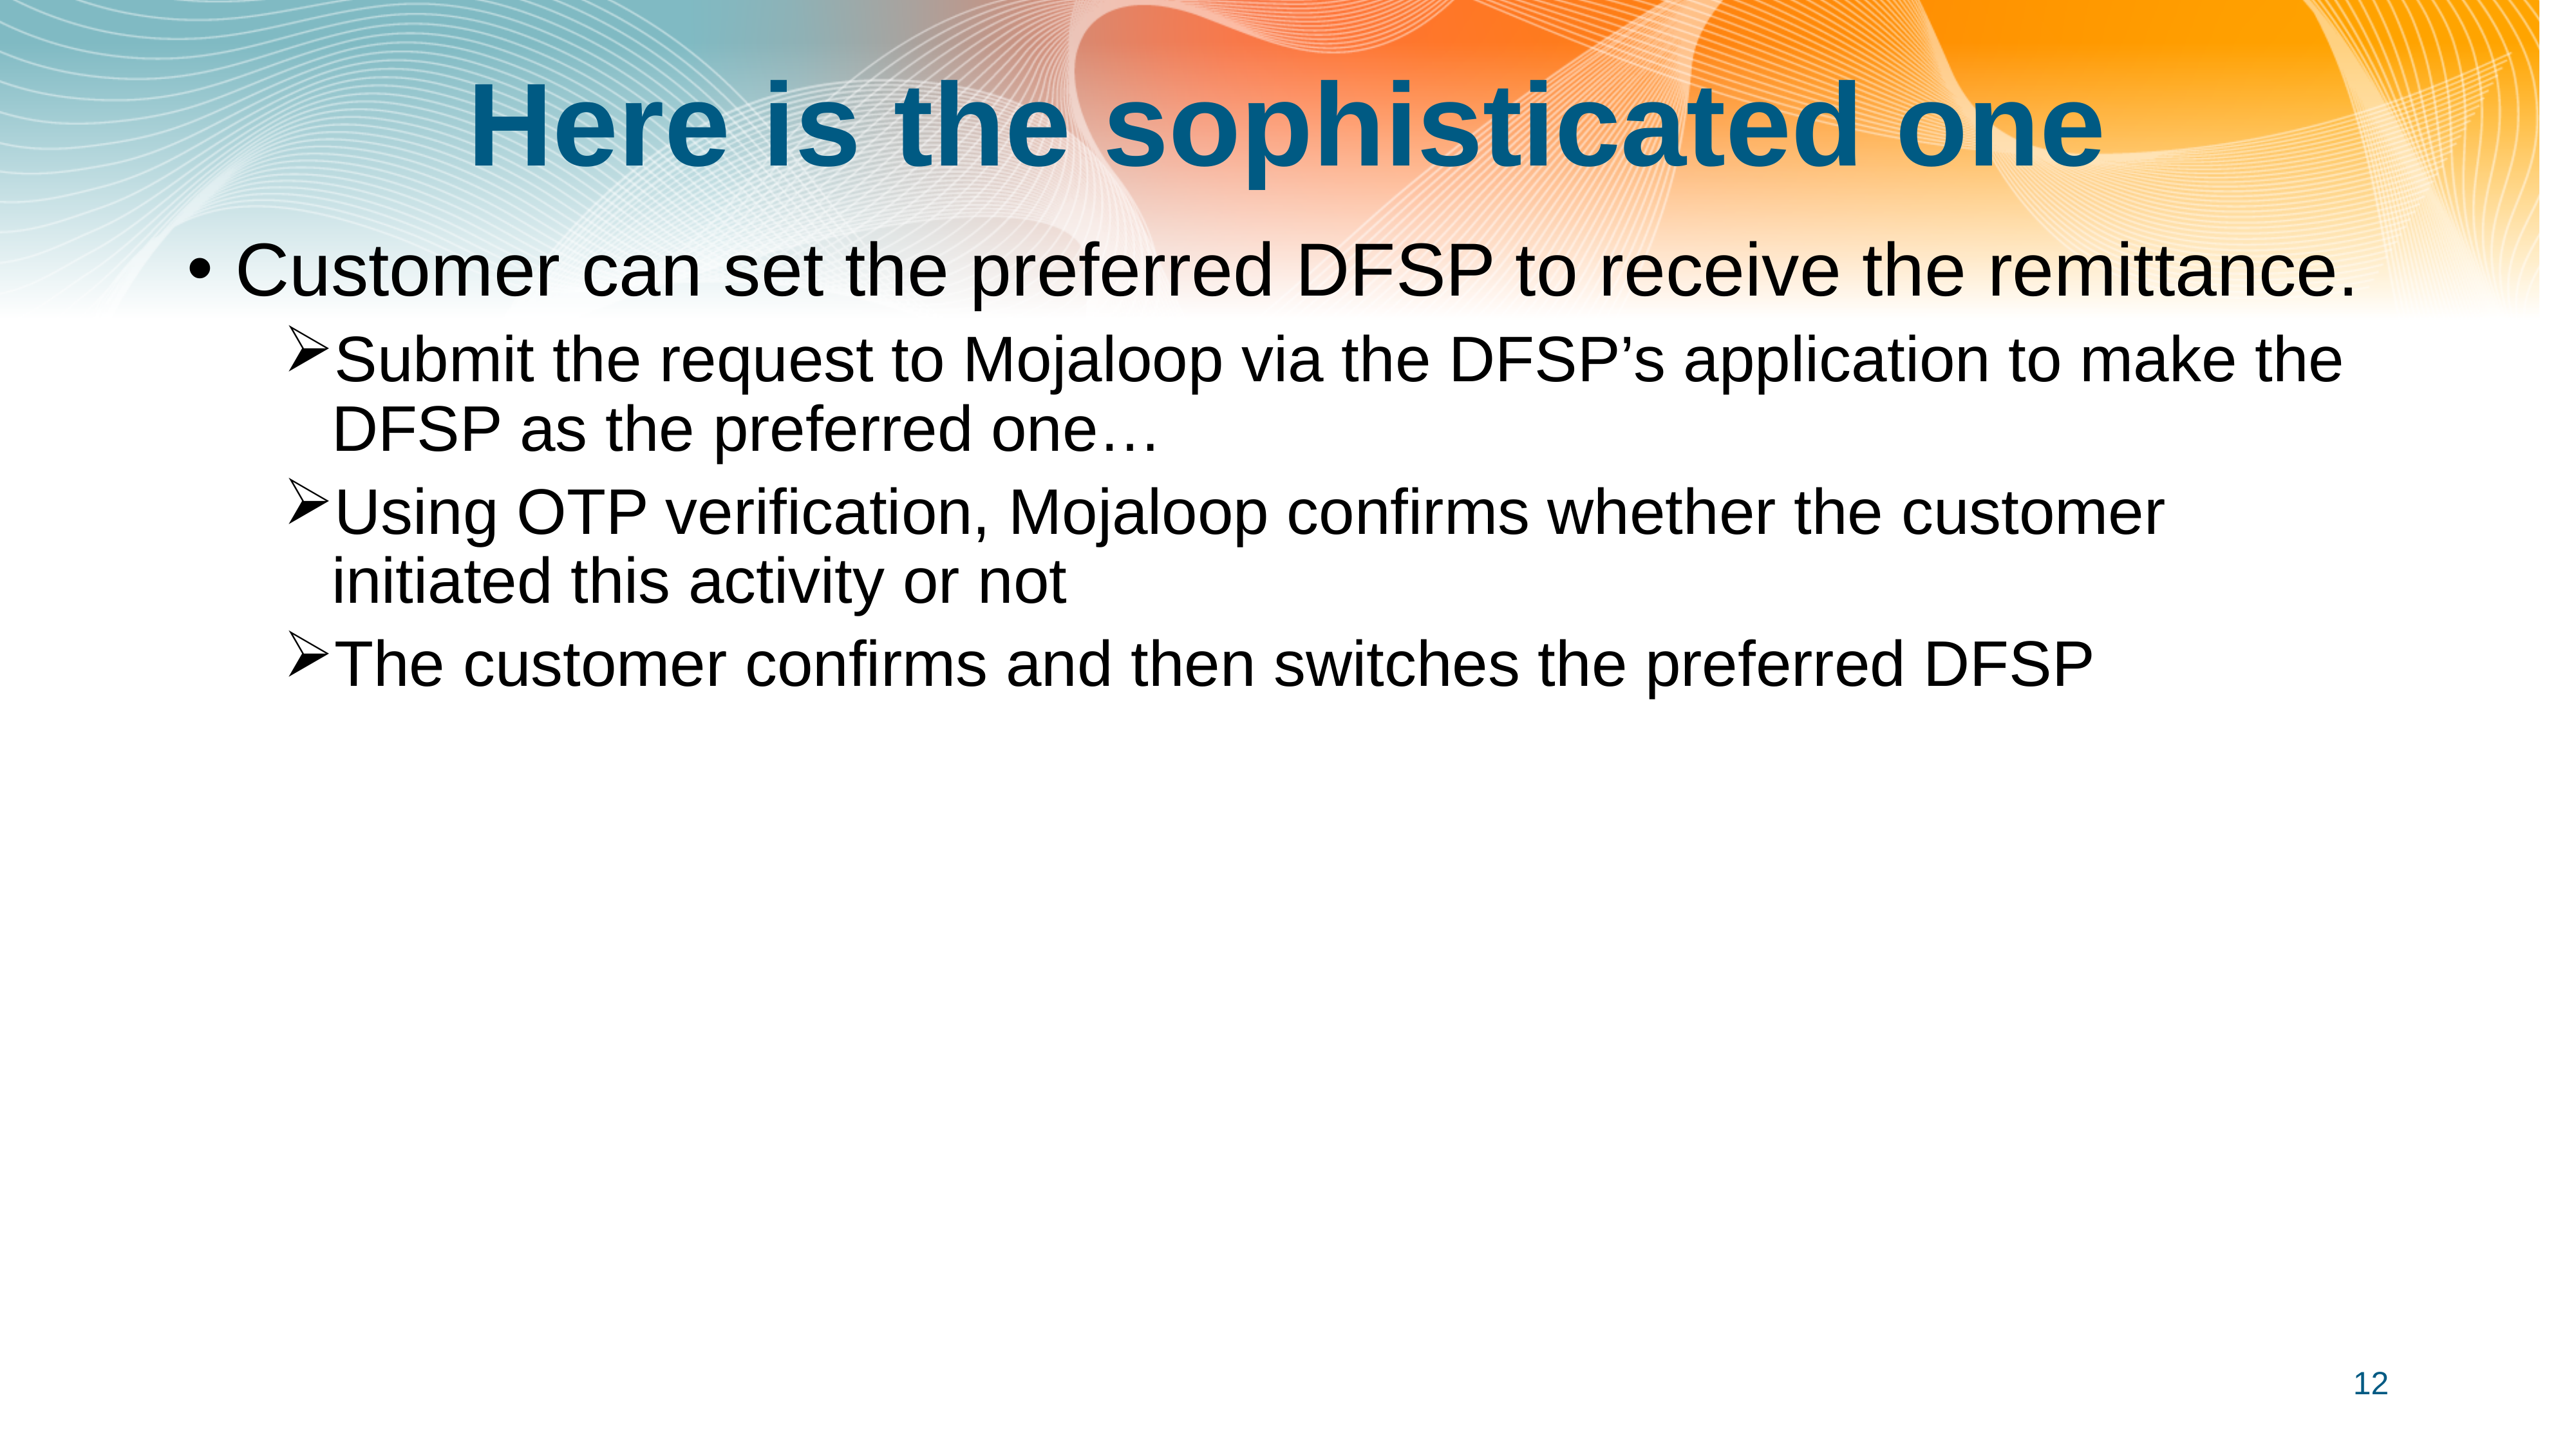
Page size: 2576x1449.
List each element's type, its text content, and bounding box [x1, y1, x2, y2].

title Here is the sophisticated one [60, 48, 2516, 207]
picture [0, 0, 2540, 1417]
slide_number 12 [1819, 1343, 2399, 1421]
list Customer can set the preferred DFSP to receive the remittance. Submit the request to Mojaloop via the DFSP’s application to make the DFSP as the preferred one… Using OTP verification, Mojaloop confirms whether the customer initiated this activity or not The customer confirms and then switches the preferred DFSP [177, 226, 2399, 1305]
